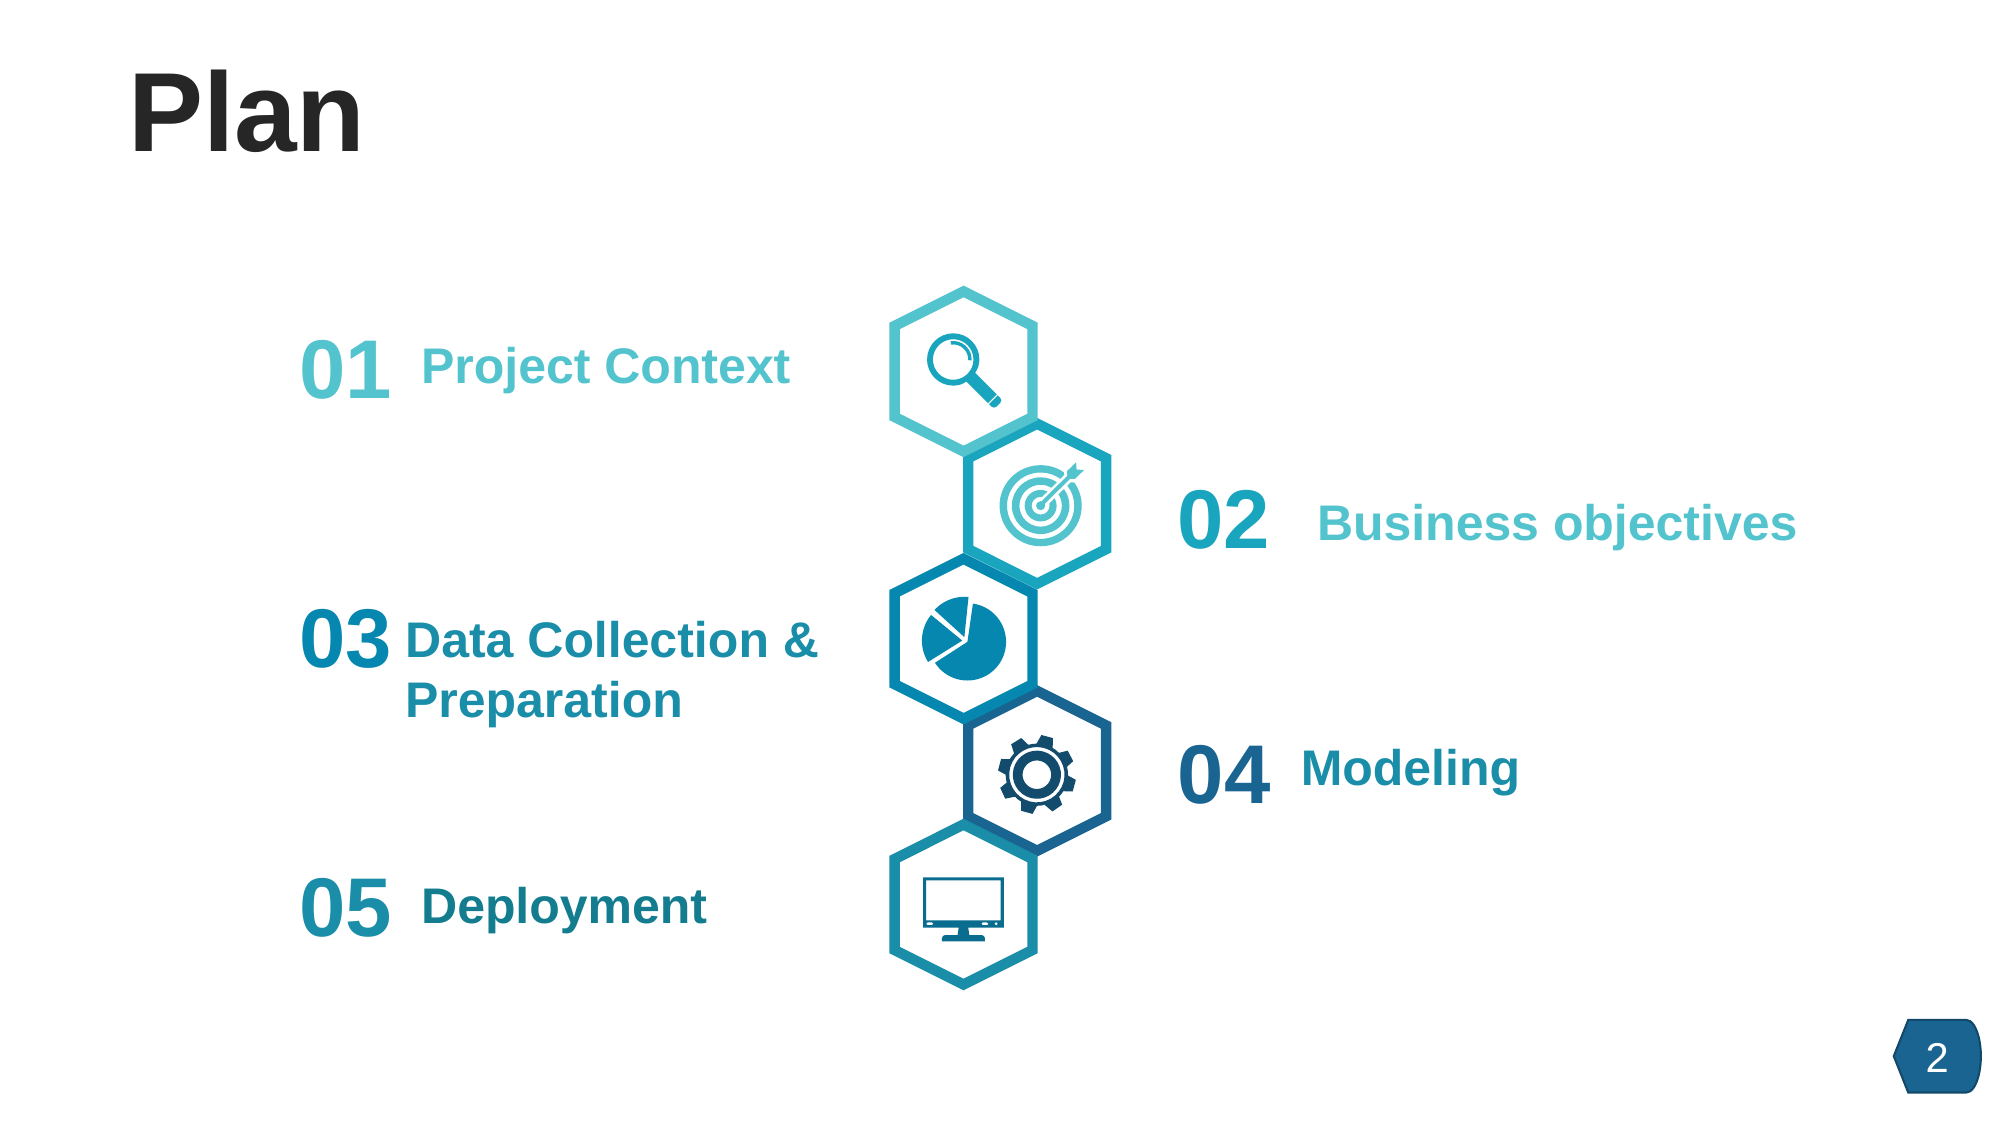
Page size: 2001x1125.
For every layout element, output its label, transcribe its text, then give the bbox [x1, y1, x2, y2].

text_box 2 [1892, 1018, 1982, 1094]
text_box 01 [283, 307, 408, 423]
text_box 03 [283, 576, 408, 692]
text_box Project Context [406, 326, 894, 401]
list Plan [53, 55, 442, 175]
text_box Business objectives [1302, 482, 1894, 558]
text_box Deployment [406, 865, 894, 941]
text_box Data Collection & Preparation [390, 600, 894, 736]
text_box Modeling [1286, 727, 1934, 803]
text_box 04 [1161, 712, 1287, 828]
text_box 02 [1161, 458, 1286, 573]
text_box 05 [283, 845, 408, 961]
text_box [894, 291, 1107, 985]
